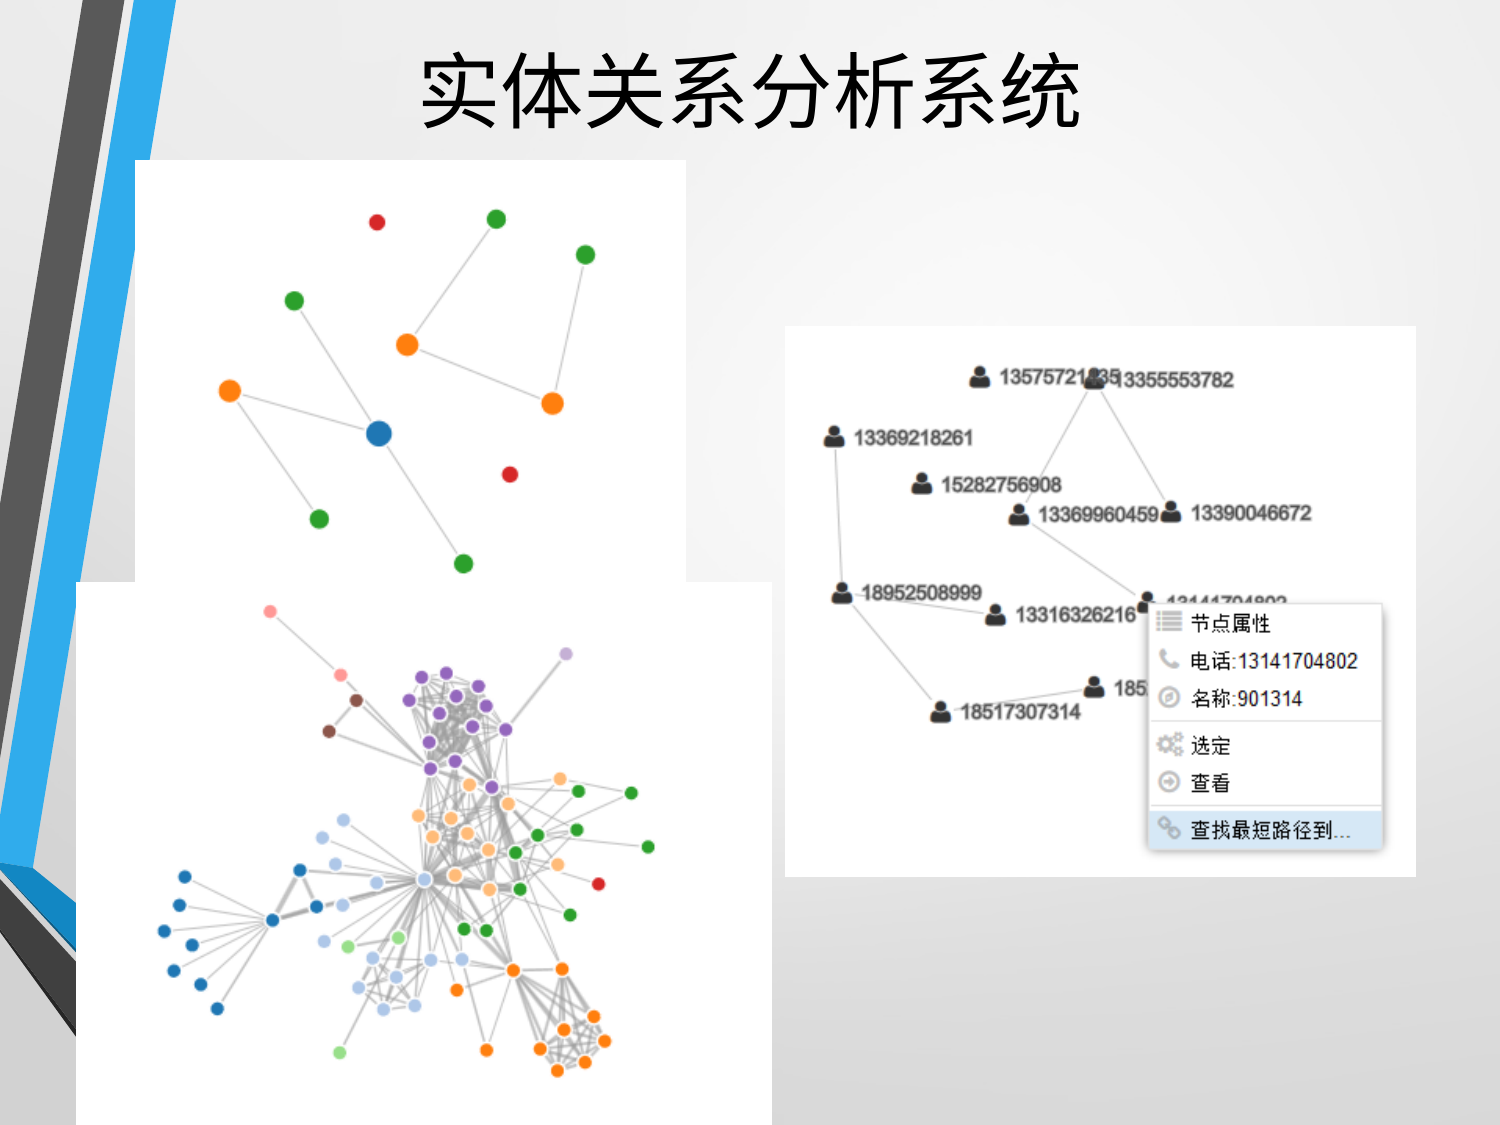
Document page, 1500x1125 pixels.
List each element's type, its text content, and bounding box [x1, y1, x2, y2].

picture [76, 160, 773, 1125]
title 实体关系分析系统 [75, 0, 1425, 183]
picture [785, 326, 1416, 877]
